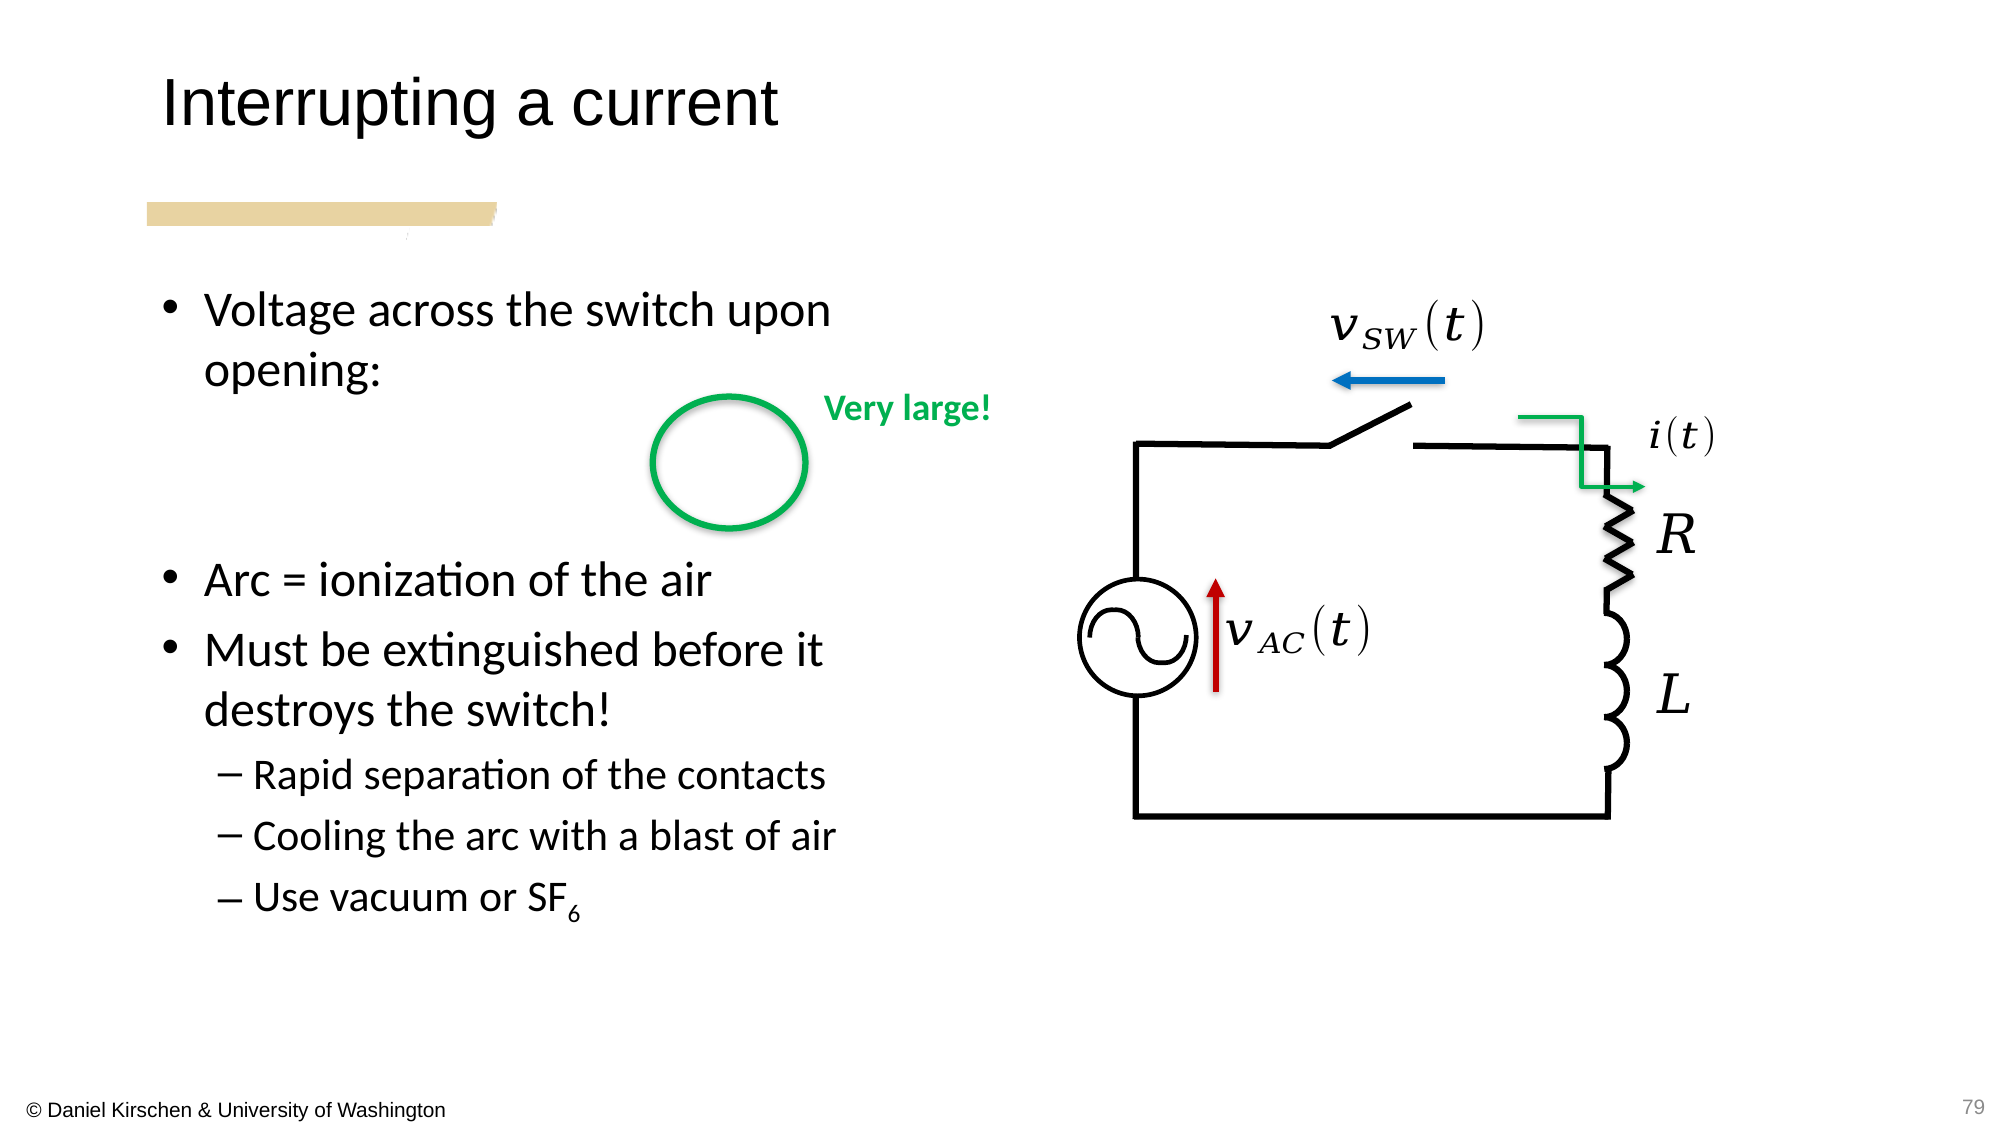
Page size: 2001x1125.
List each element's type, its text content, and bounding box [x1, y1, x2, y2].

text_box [1431, 617, 1806, 648]
list Interrupting a current [146, 60, 1904, 169]
footer 79 [1917, 1085, 2000, 1125]
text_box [652, 375, 1008, 529]
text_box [1517, 416, 1646, 487]
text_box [1079, 578, 1197, 697]
